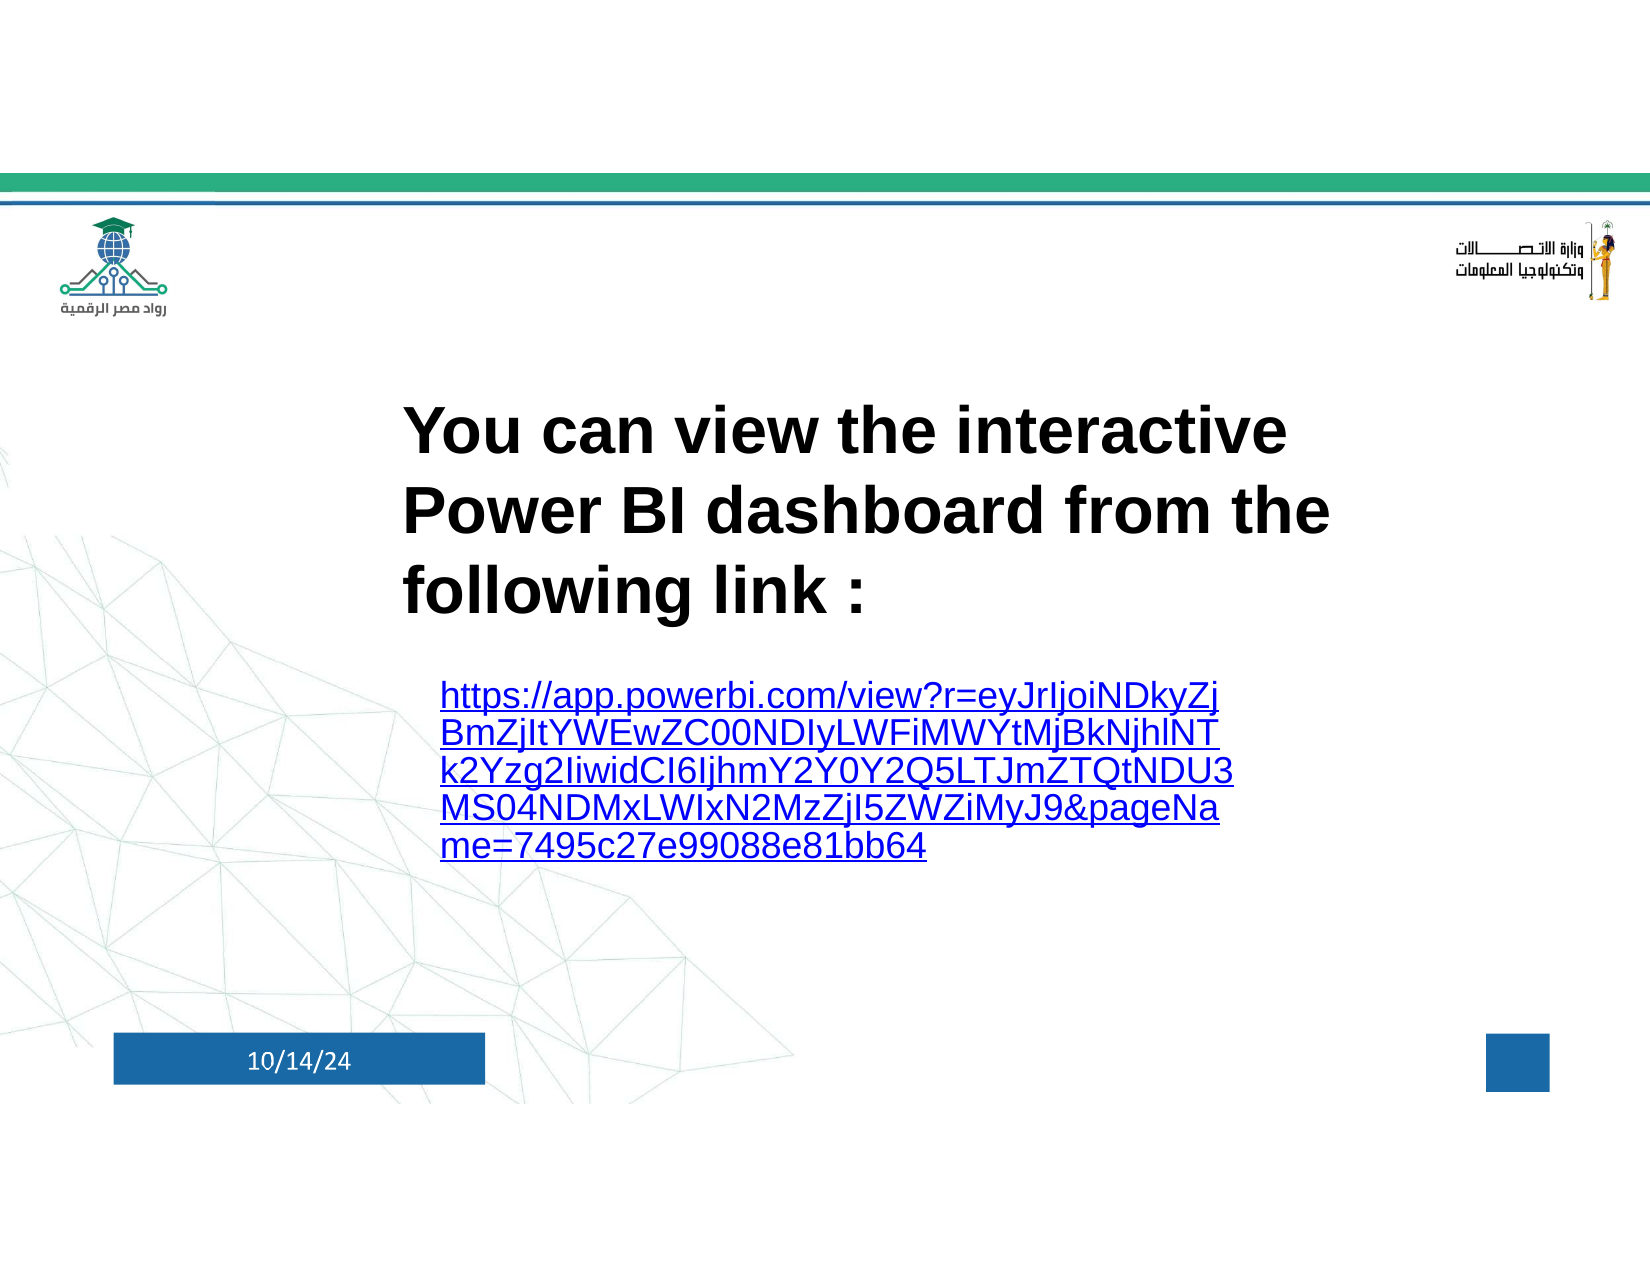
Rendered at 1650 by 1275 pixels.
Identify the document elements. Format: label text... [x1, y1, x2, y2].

text_box https://app.powerbi.com/view?r=eyJrIjoiNDkyZjBmZjItYWEwZC00NDIyLWFiMWYtMjBkNjhlNTk2Yzg2IiwidCI6IjhmY2Y0Y2Q5LTJmZTQtNDU3MS04NDMxLWIxN2MzZjI5ZWZiMyJ9&pageName=7495c27e99088e81bb64 [424, 663, 1250, 724]
text_box You can view the interactive Power BI dashboard from the following link : [387, 379, 1463, 635]
picture [0, 173, 1650, 1104]
